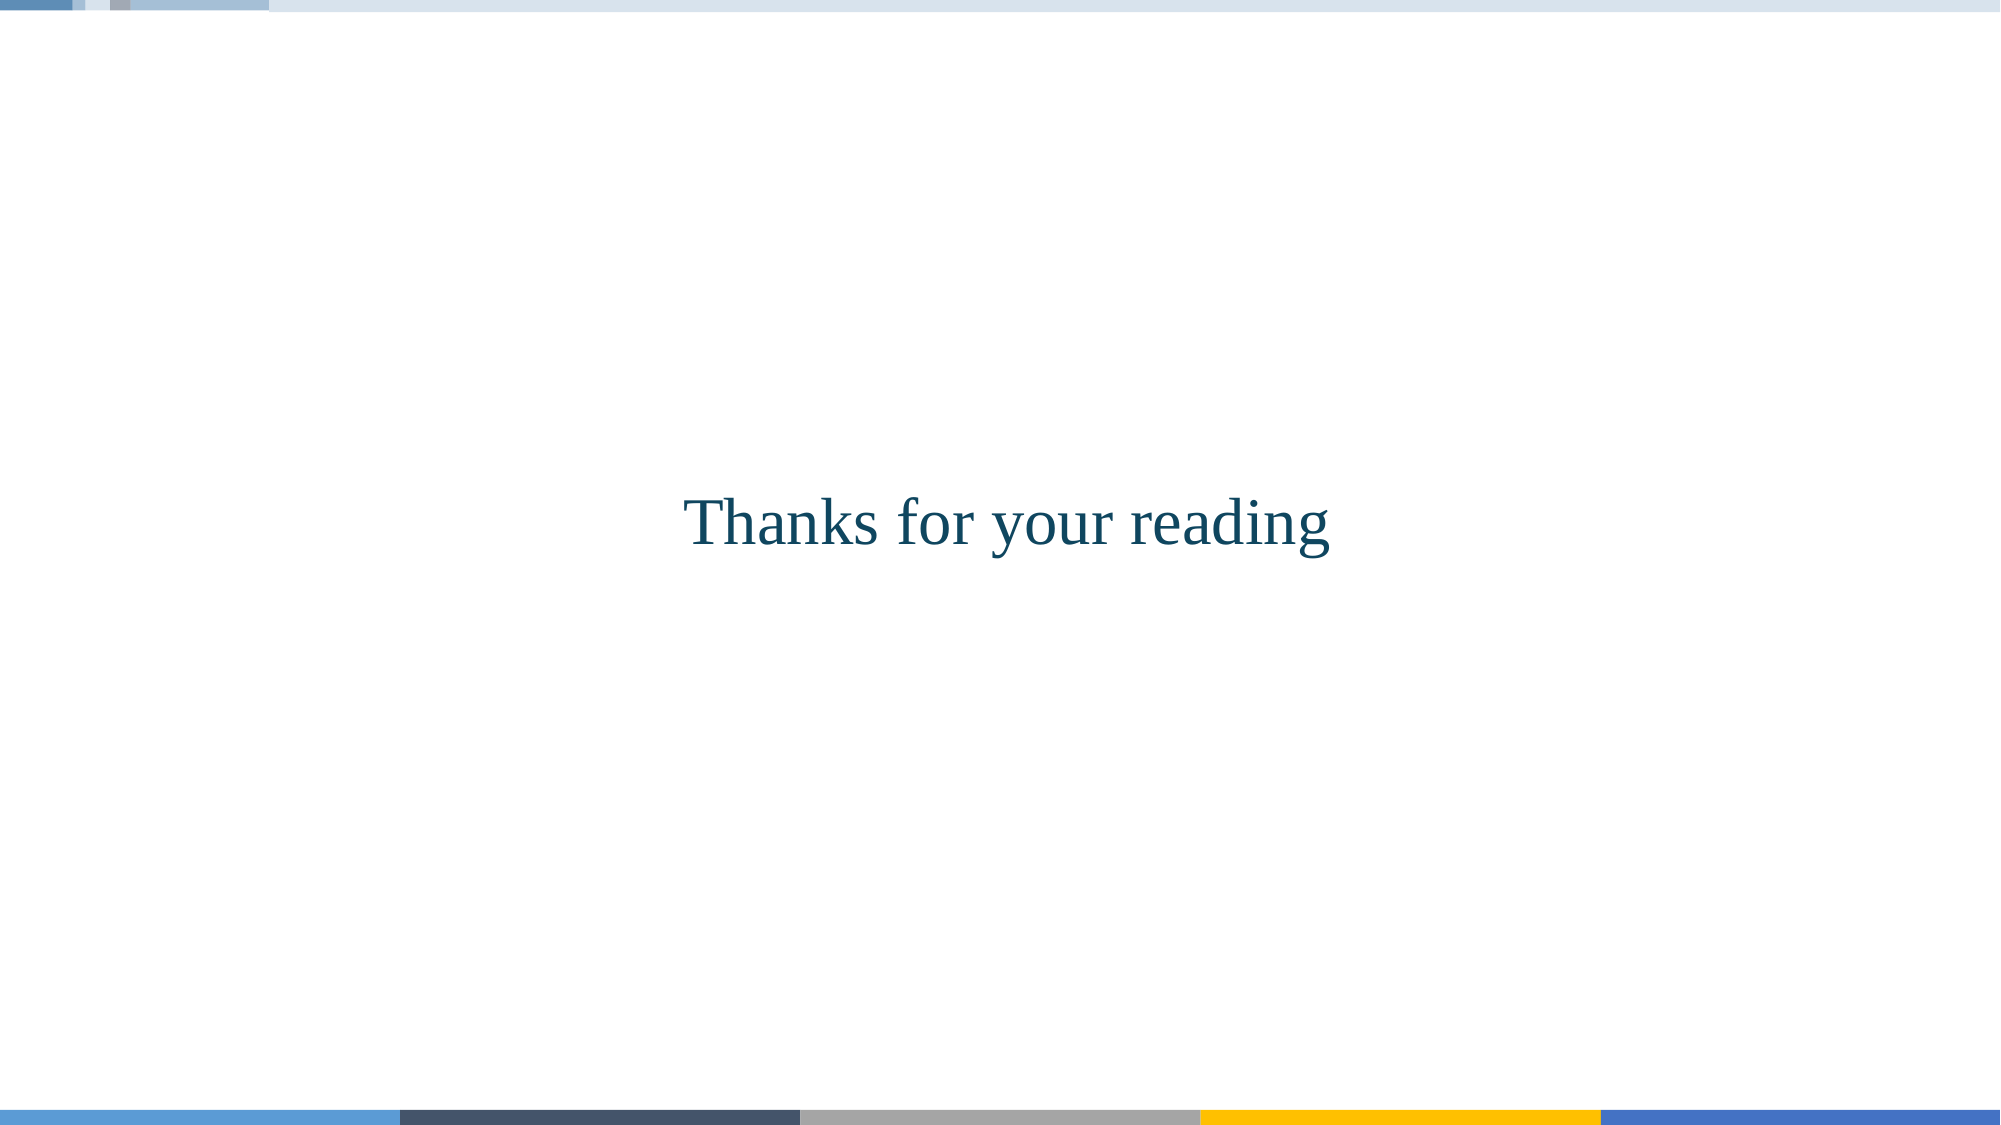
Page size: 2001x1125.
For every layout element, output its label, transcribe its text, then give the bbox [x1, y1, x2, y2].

text_box Thanks for your reading [225, 470, 1790, 566]
